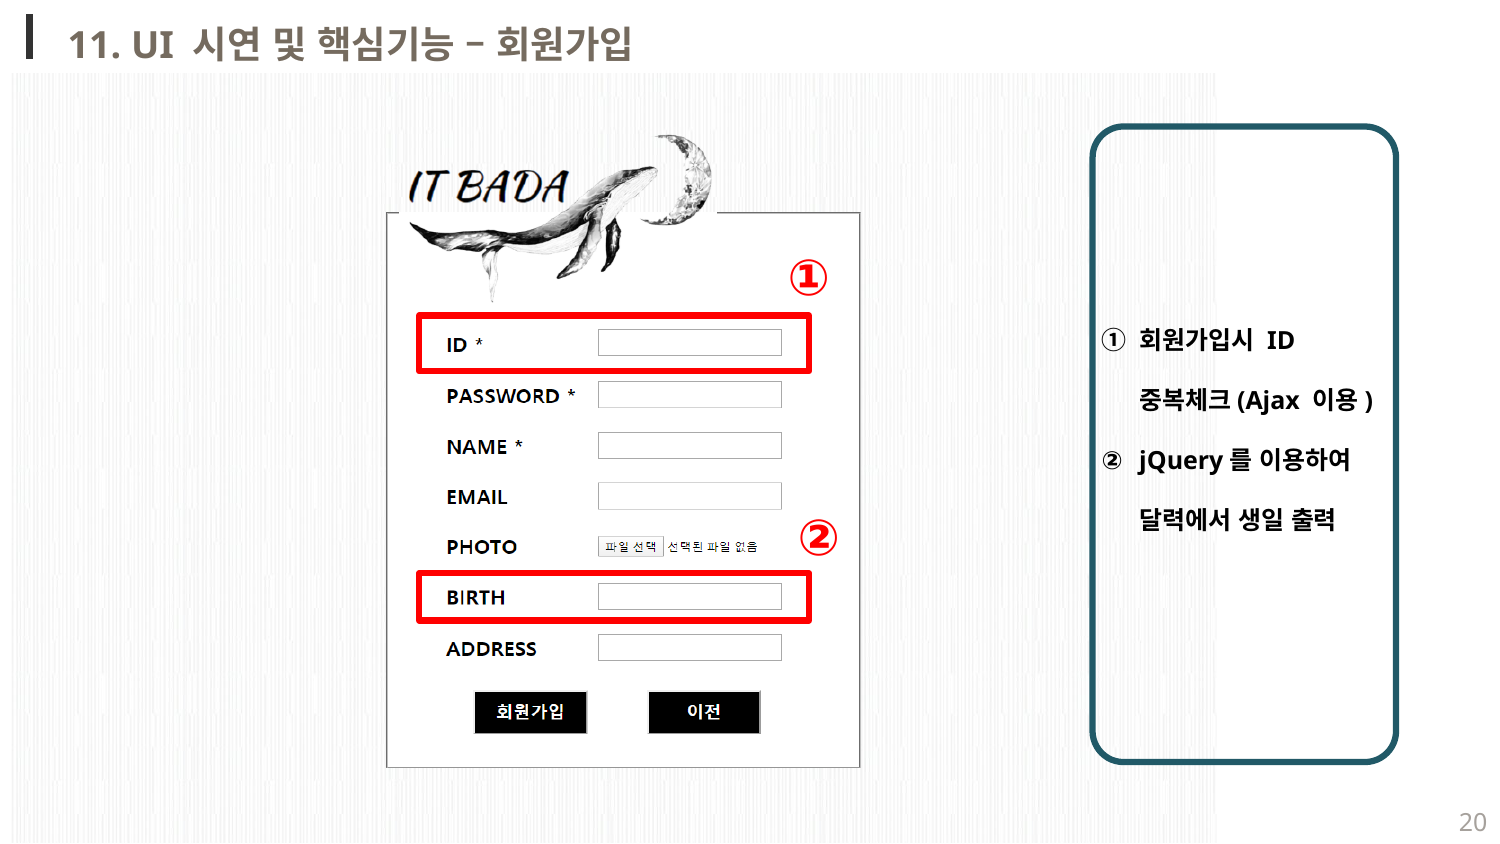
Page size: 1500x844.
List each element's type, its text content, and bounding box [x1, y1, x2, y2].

slide_number 20 [1222, 800, 1500, 844]
text_box 회원가입시 ID중복체크(Ajax 이용) jQuery를 이용하여 달력에서 생일 출력 [1222, 124, 1399, 765]
text_box 11. UI 시연 및 핵심기능 – 회원가입 [53, 13, 1093, 72]
picture [11, 73, 1217, 844]
